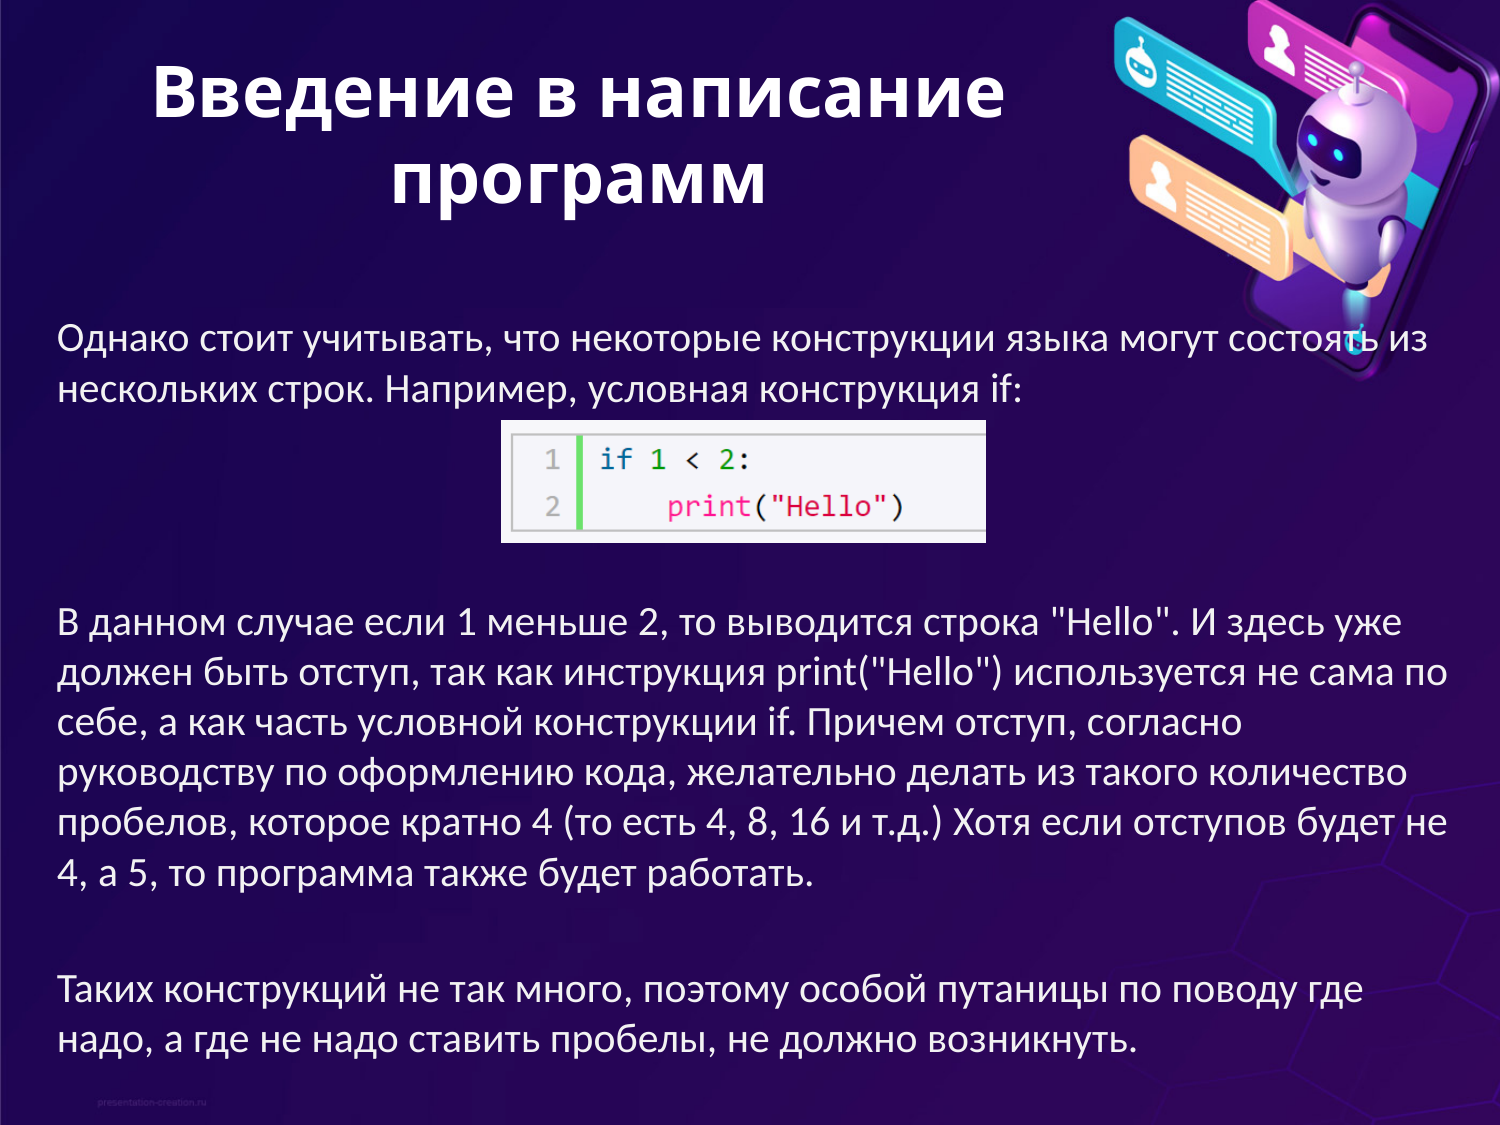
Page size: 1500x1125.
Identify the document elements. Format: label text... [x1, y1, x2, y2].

list Однако стоит учитывать, что некоторые конструкции языка могут состоять из нескольких строк. Например, условная конструкция if: В данном случае если 1 меньше 2, то выводится строка "Hello". И здесь уже должен быть отступ, так как инструкция print("Hello") используется не сама по себе, а как часть условной конструкции if. Причем отступ, согласно руководству по оформлению кода, желательно делать из такого количество пробелов, которое кратно 4 (то есть 4, 8, 16 и т.д.) Хотя если отступов будет не 4, а 5, то программа также будет работать. Таких конструкций не так много, поэтому особой путаницы по поводу где надо, а где не надо ставить пробелы, не должно возникнуть. [41, 302, 1472, 1088]
title Введение в написание программ [41, 37, 1117, 227]
picture [0, 0, 1500, 1125]
